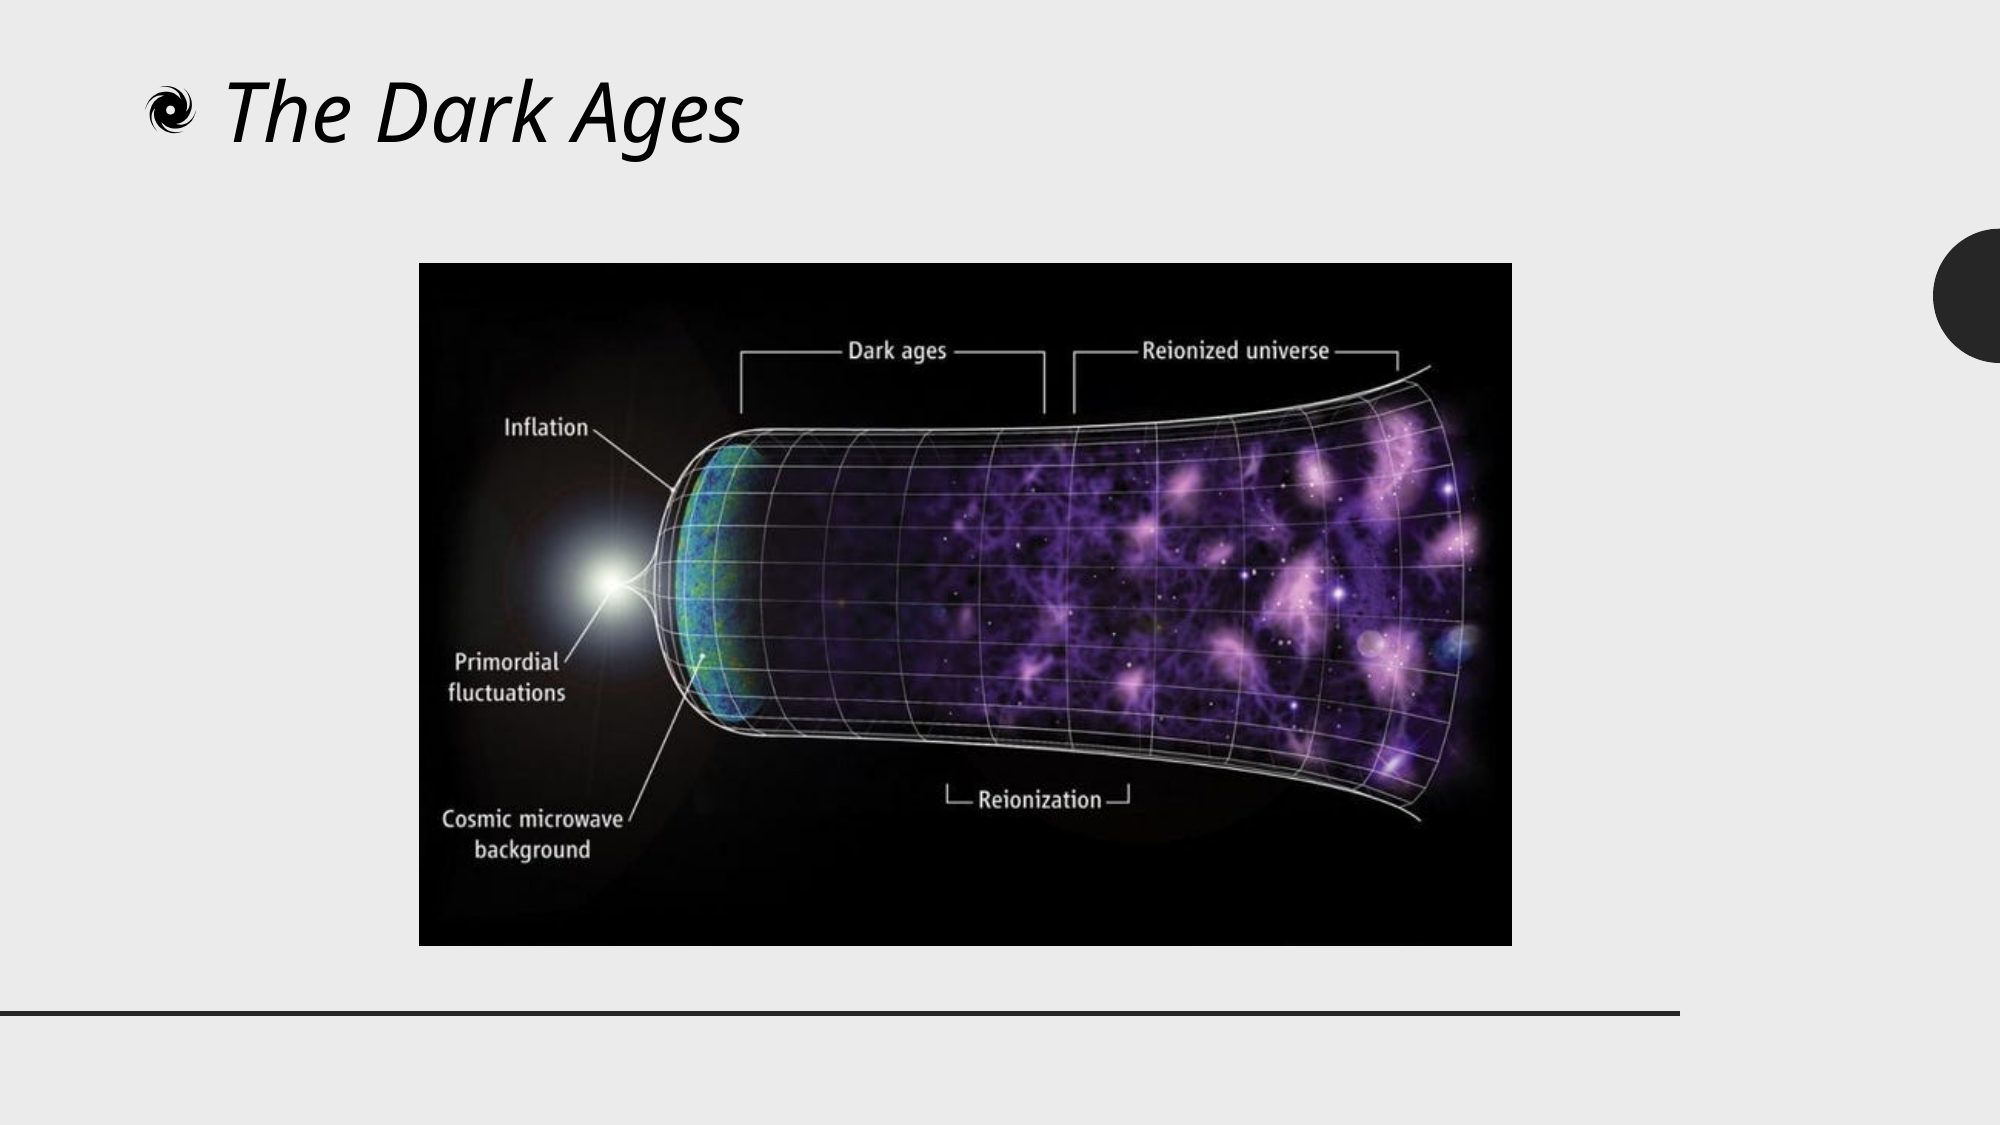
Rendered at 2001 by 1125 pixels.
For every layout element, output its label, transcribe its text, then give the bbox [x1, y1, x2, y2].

picture [141, 80, 200, 139]
text_box The Dark Ages [126, 52, 867, 167]
picture [419, 263, 1512, 946]
